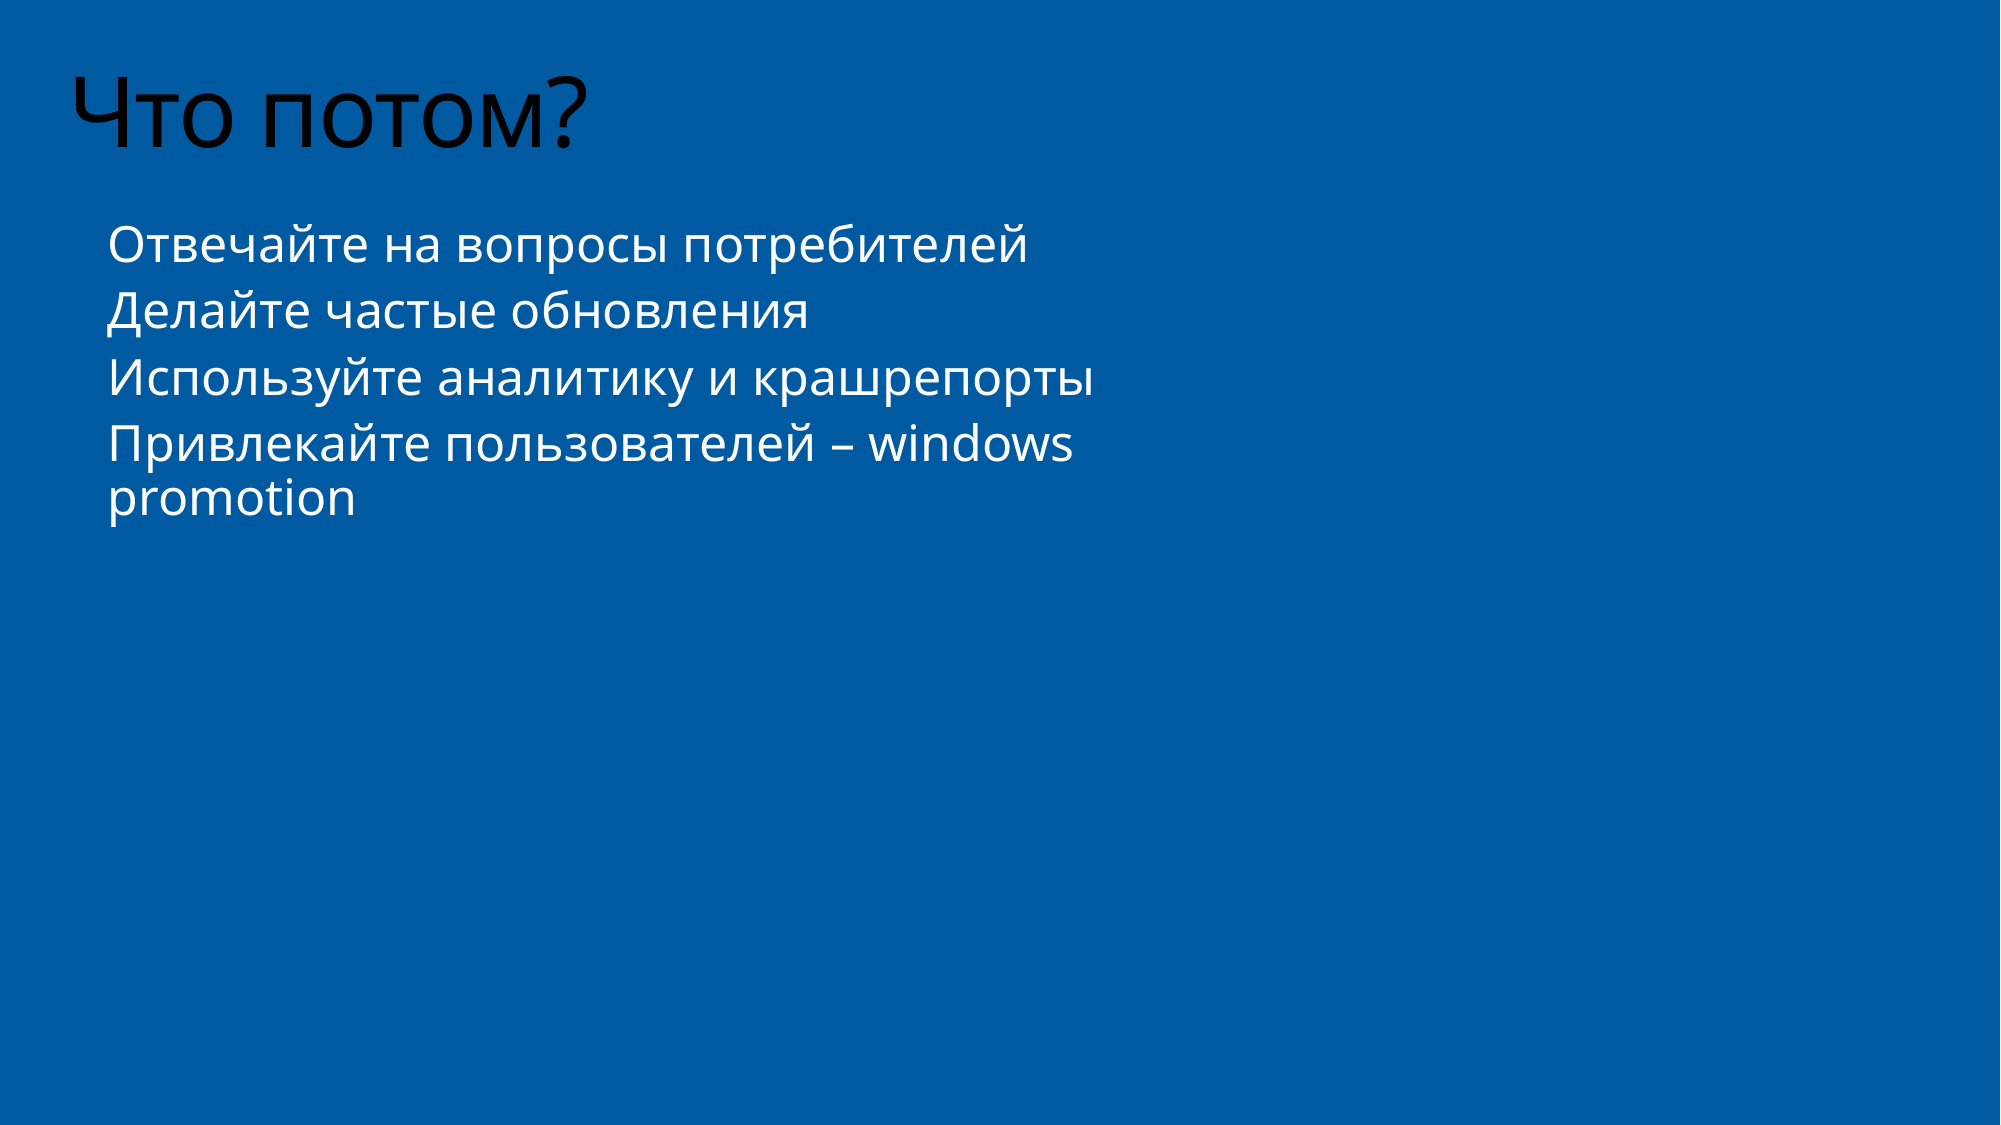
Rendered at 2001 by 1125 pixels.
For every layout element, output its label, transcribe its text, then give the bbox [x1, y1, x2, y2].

title Что потом? [44, 47, 1957, 196]
text_box Отвечайте на вопросы потребителей Делайте частые обновления Используйте аналитику и крашрепорты Привлекайте пользователей – windows promotion [77, 195, 1212, 551]
